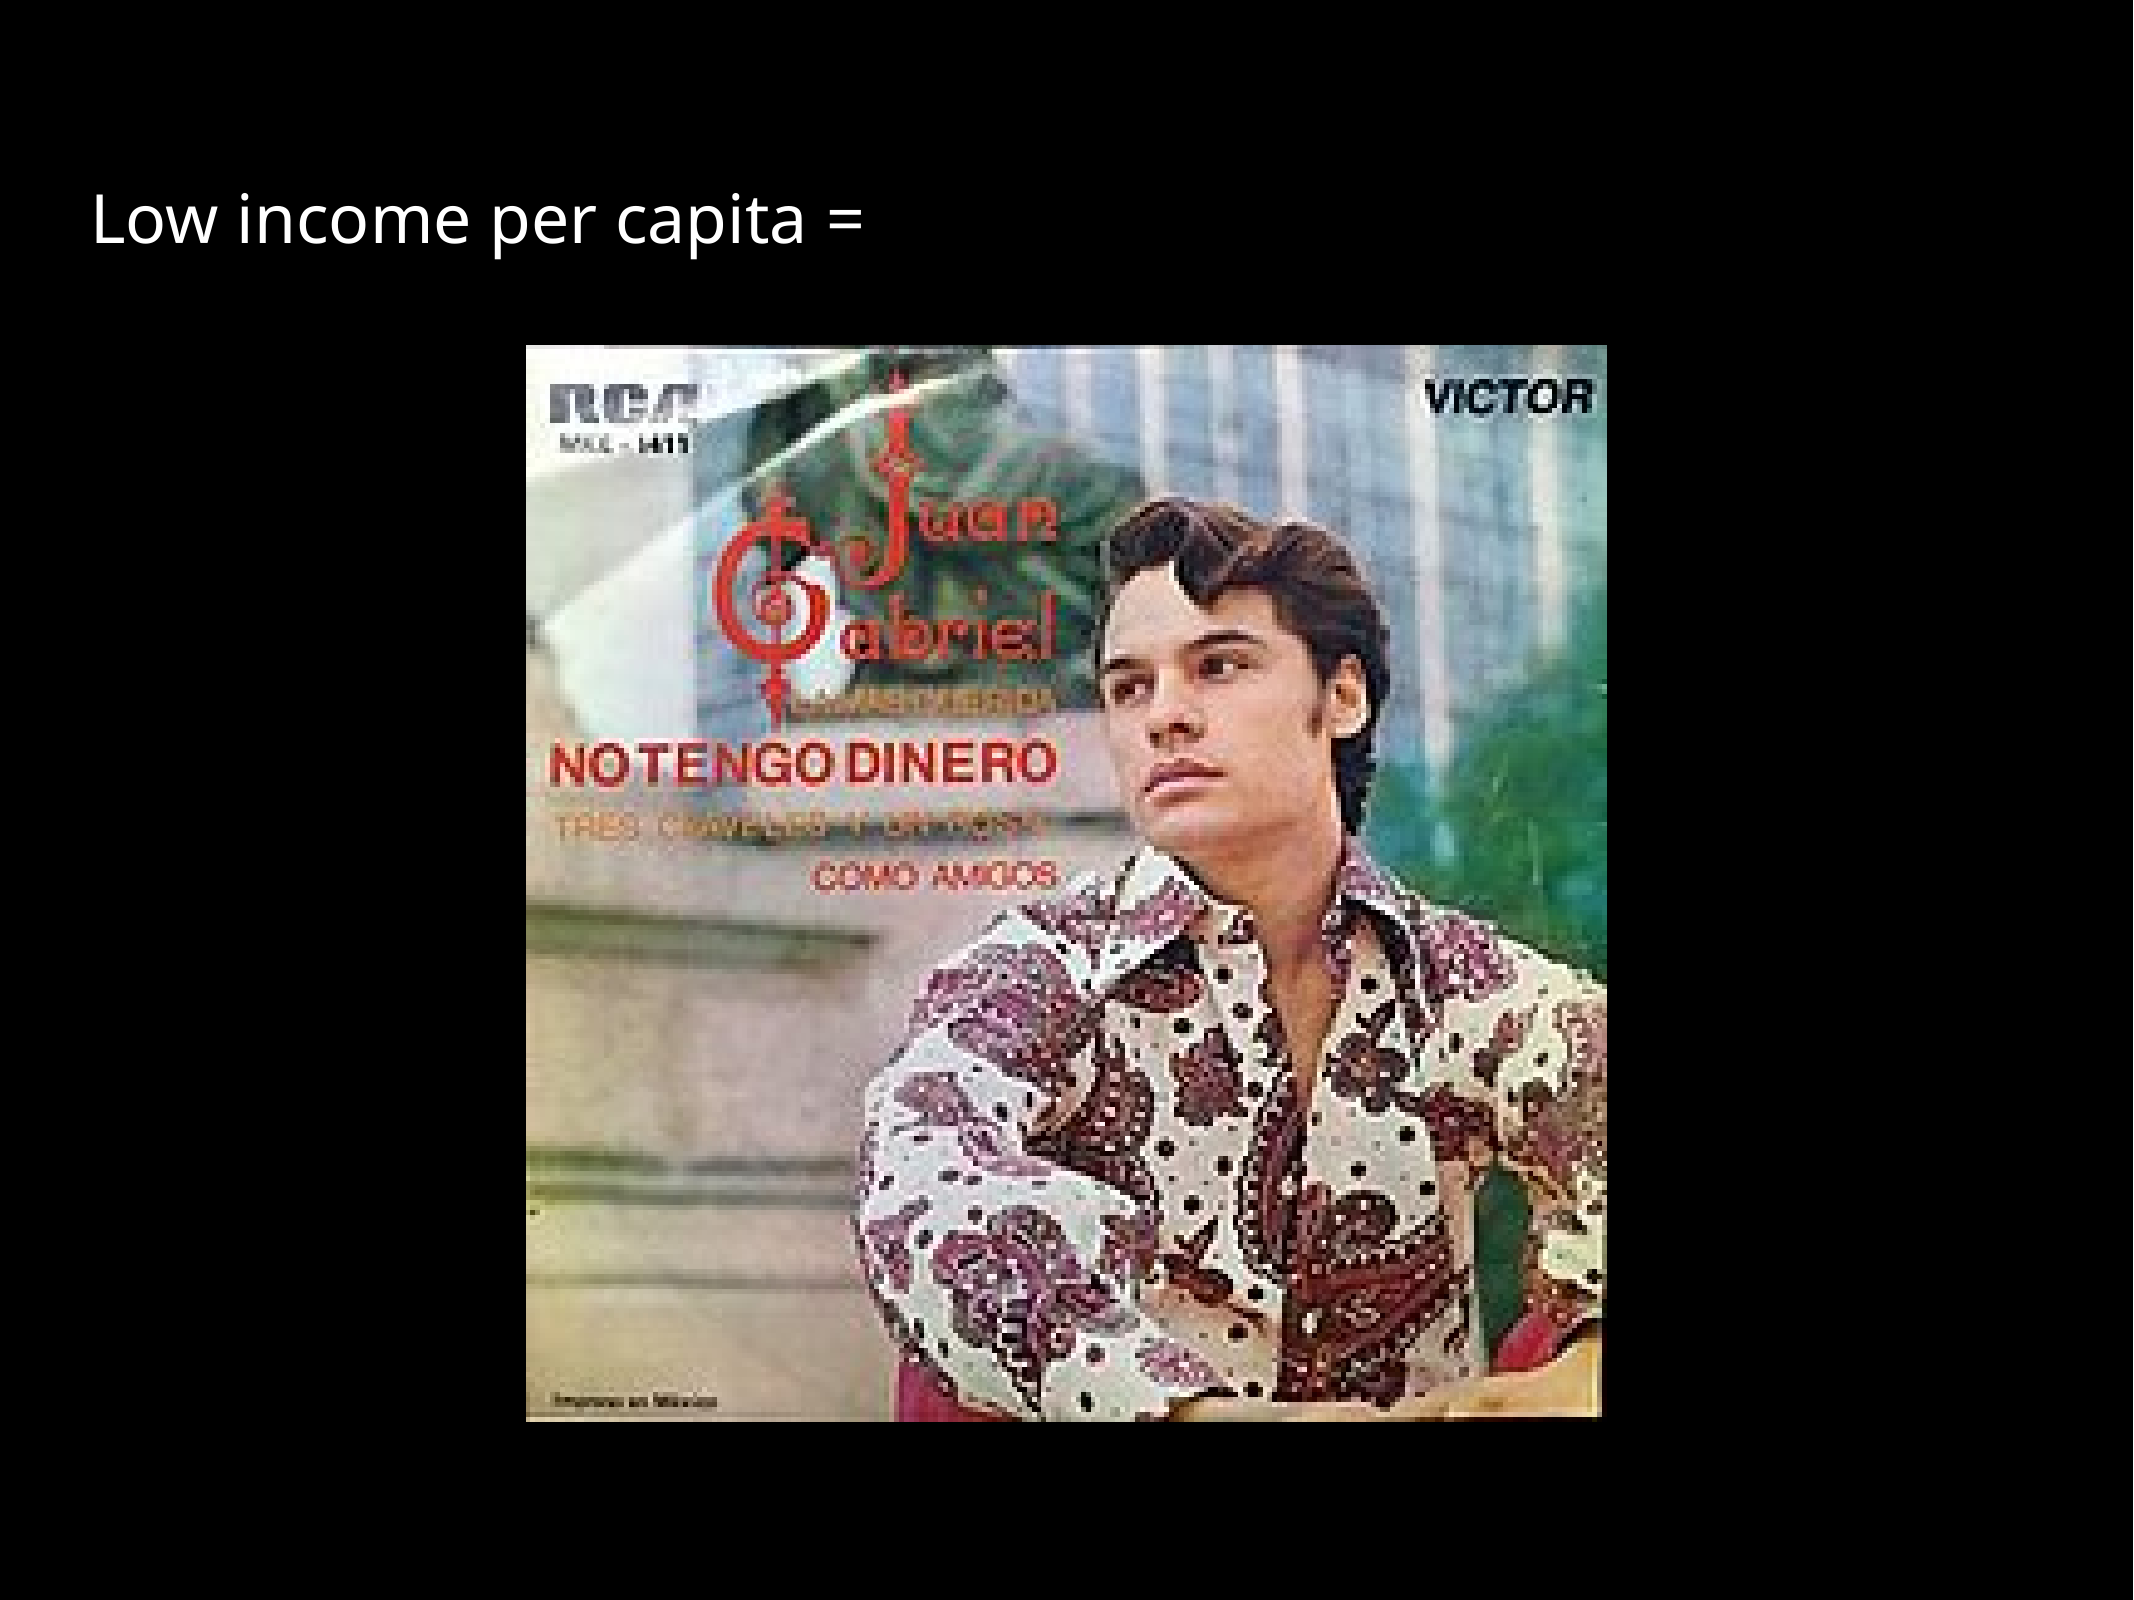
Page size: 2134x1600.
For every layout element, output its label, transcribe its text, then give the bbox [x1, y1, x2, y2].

text_box Low income per capita = [79, 137, 894, 296]
picture [525, 345, 1608, 1422]
